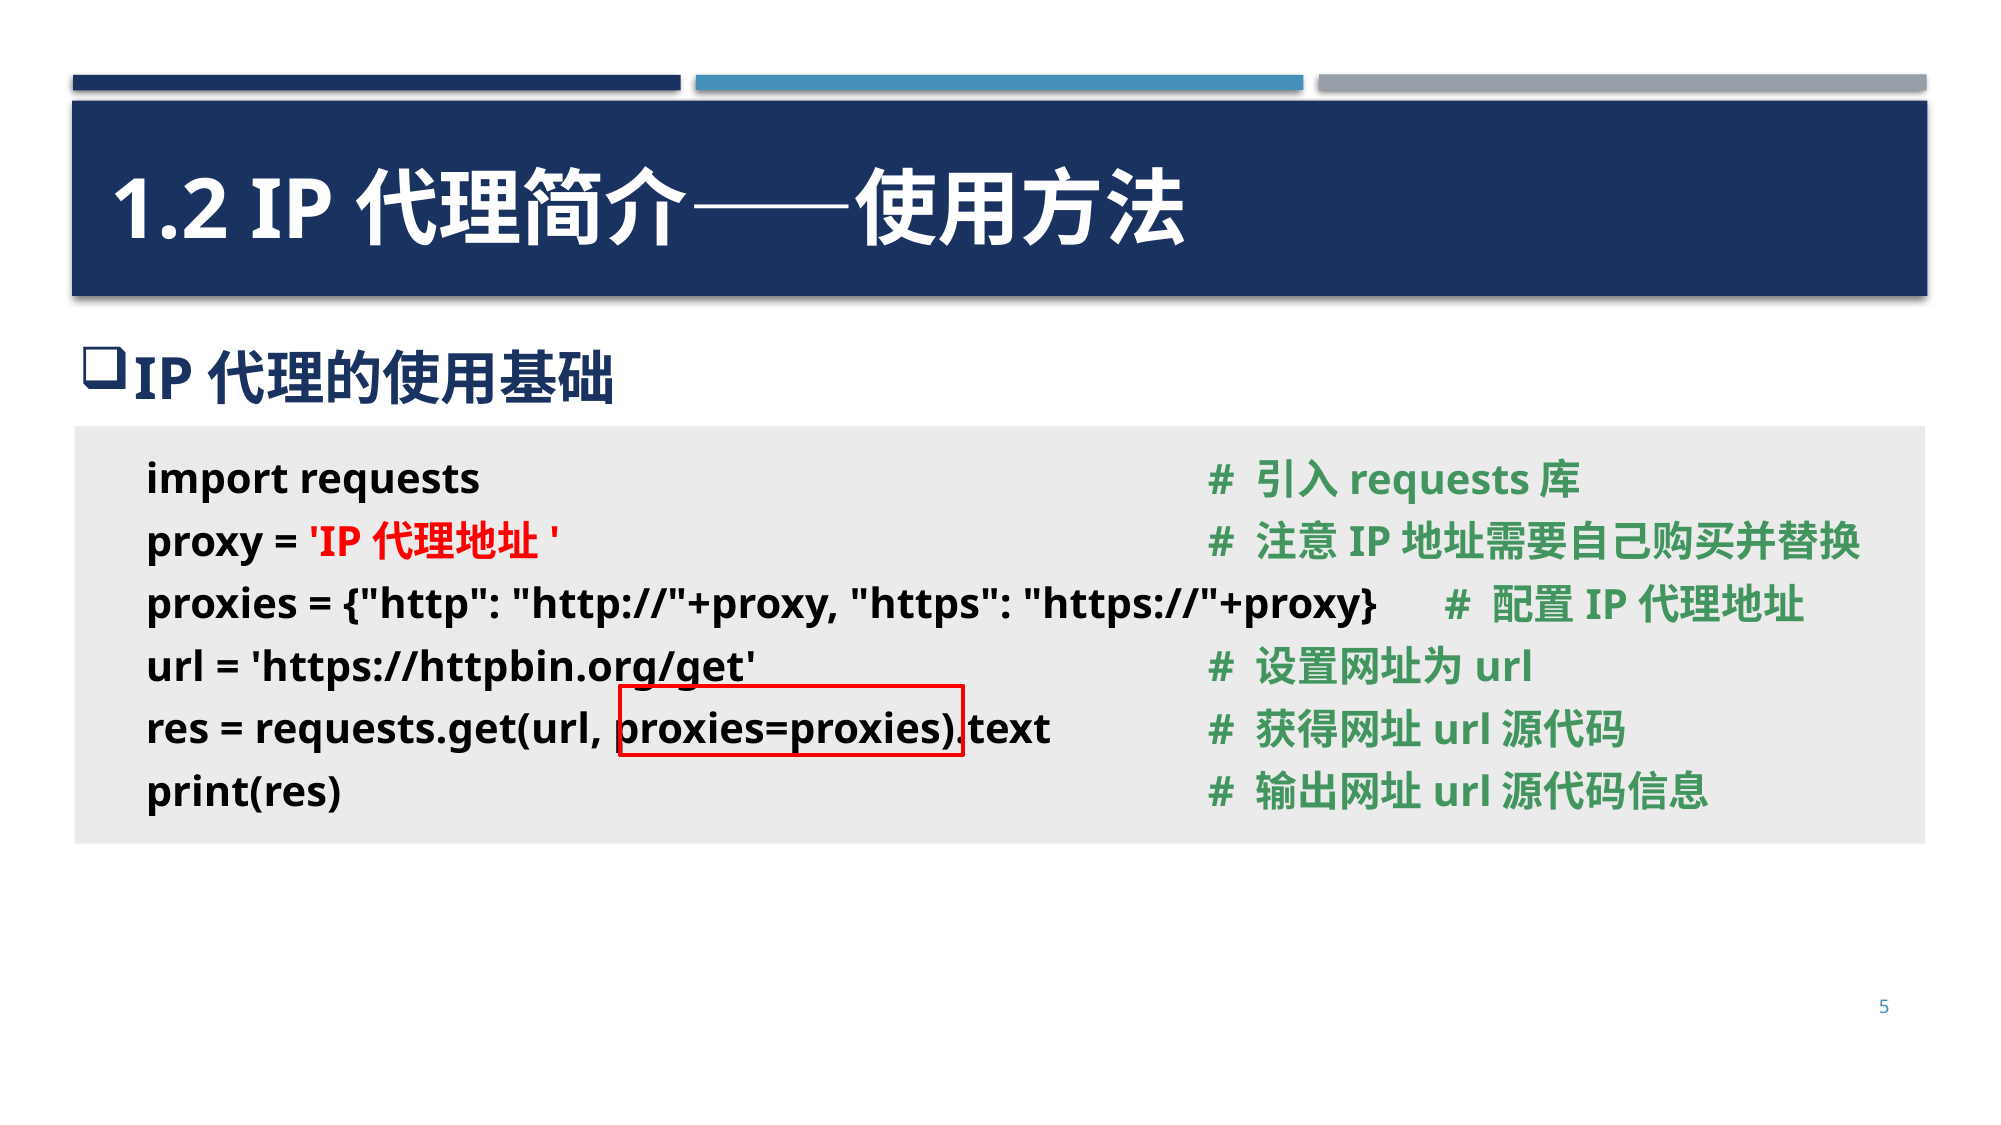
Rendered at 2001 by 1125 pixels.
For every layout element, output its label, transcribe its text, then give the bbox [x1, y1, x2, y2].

text_box 1.2 IP代理简介——使用方法 [95, 147, 1689, 263]
slide_number 5 [1732, 977, 1905, 1037]
text_box IP代理的使用基础 [63, 298, 1925, 419]
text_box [74, 425, 1926, 845]
